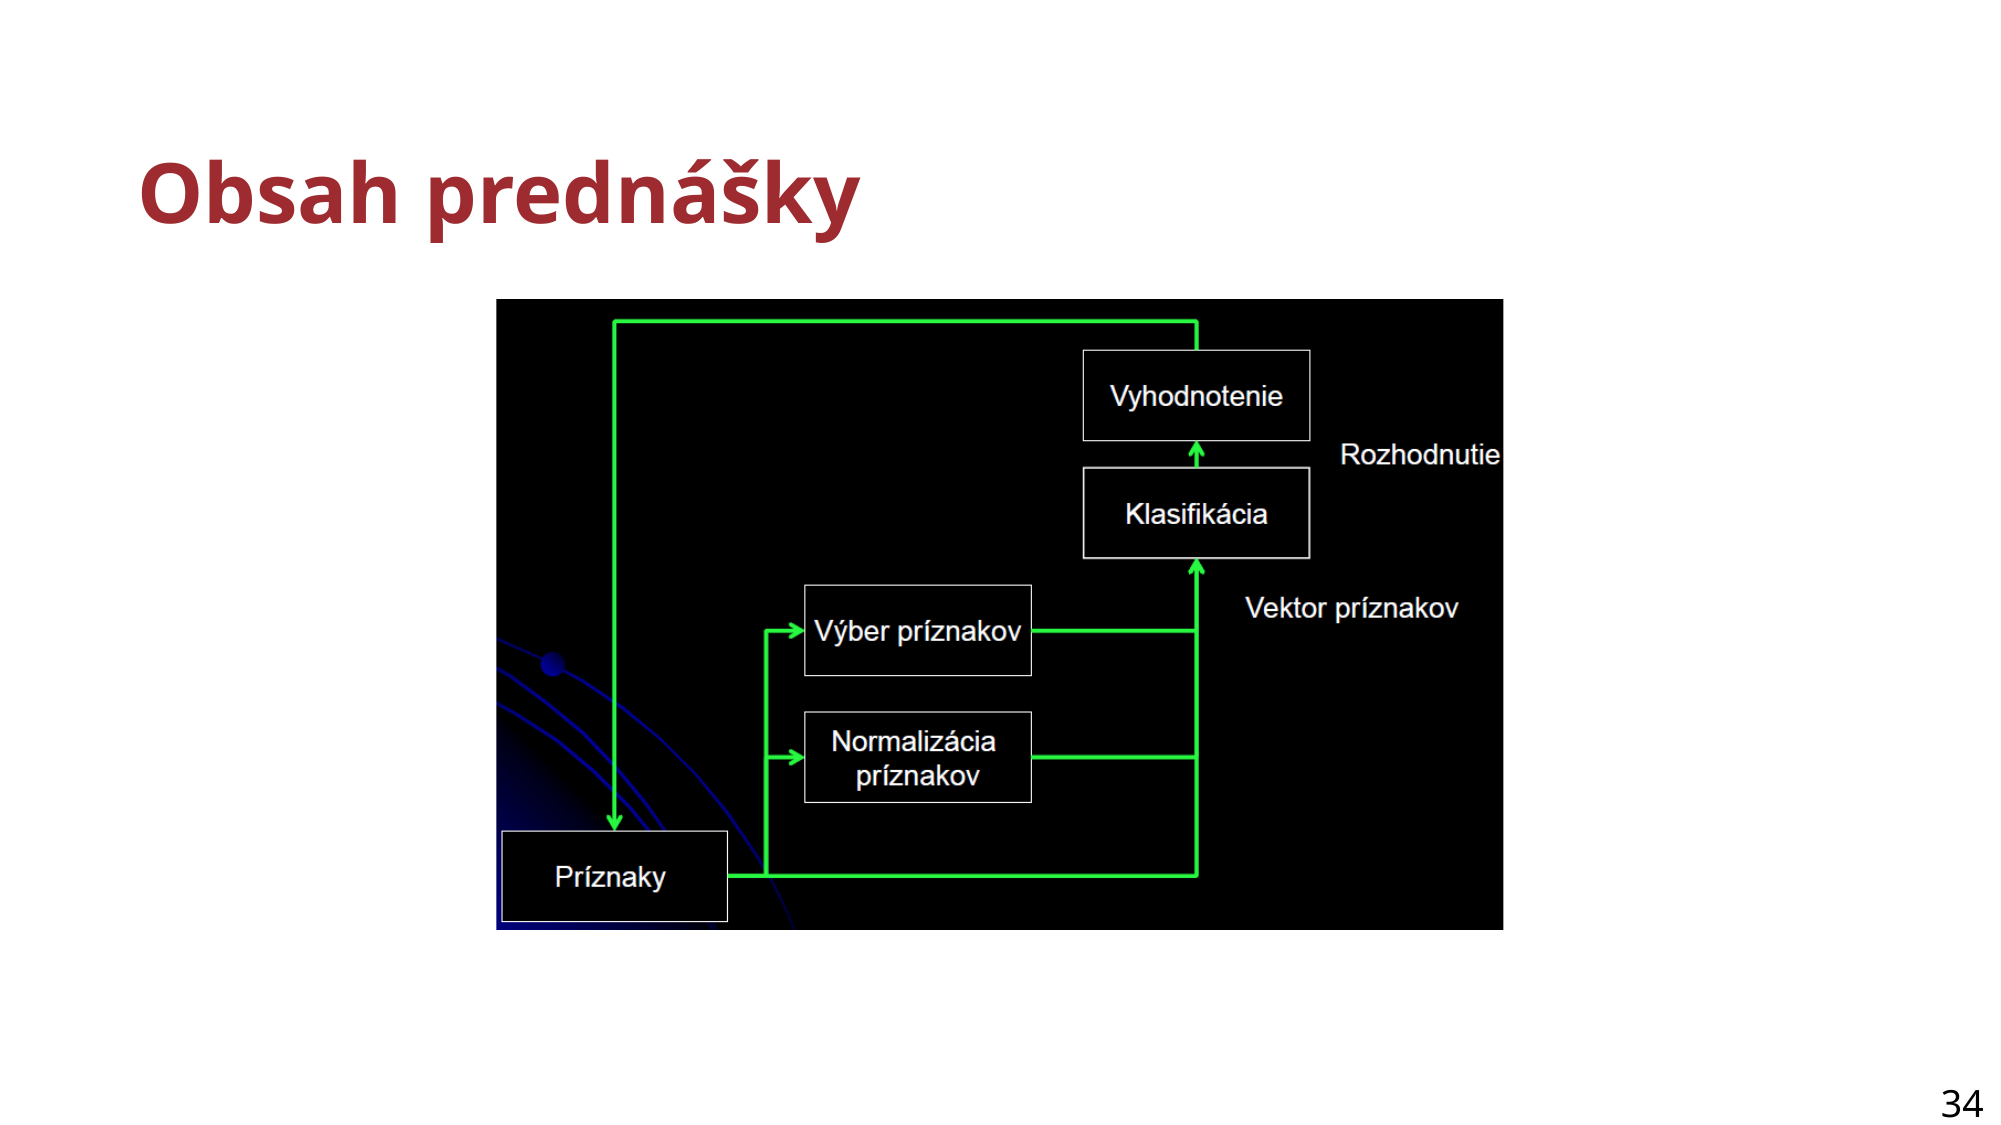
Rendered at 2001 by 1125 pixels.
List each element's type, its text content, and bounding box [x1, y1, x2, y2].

title Obsah prednášky [137, 116, 1717, 278]
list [496, 299, 1504, 930]
